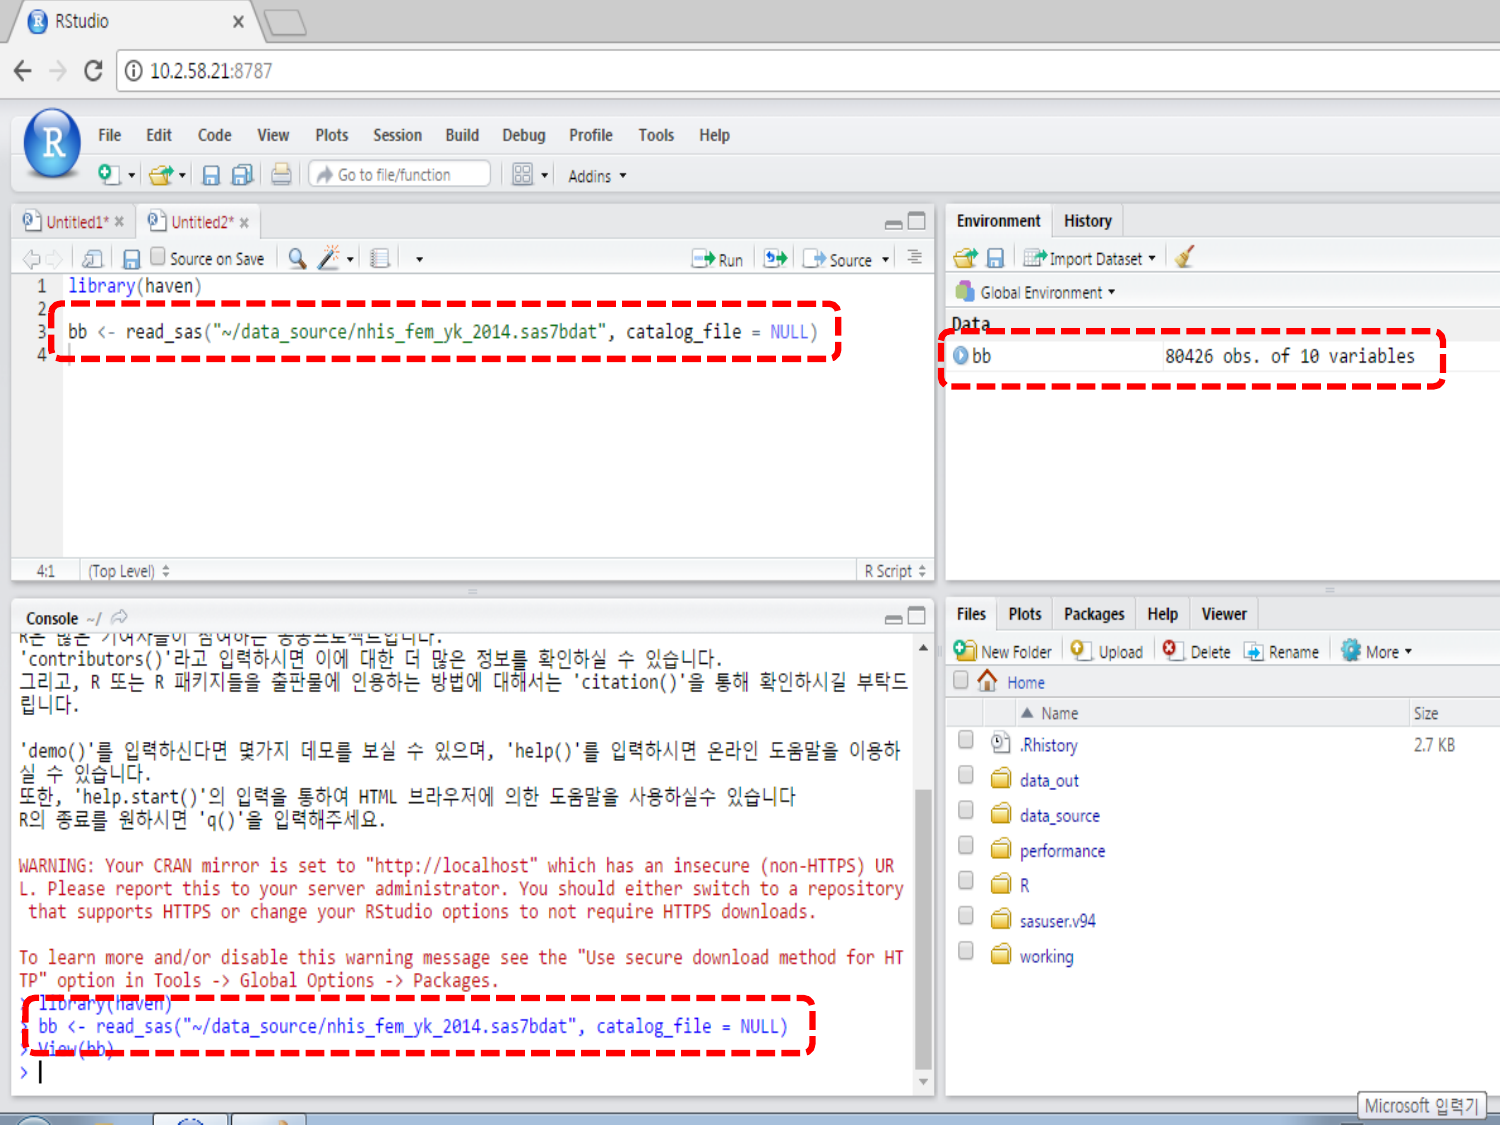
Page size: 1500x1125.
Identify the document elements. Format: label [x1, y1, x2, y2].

text_box [0, 0, 1500, 1125]
